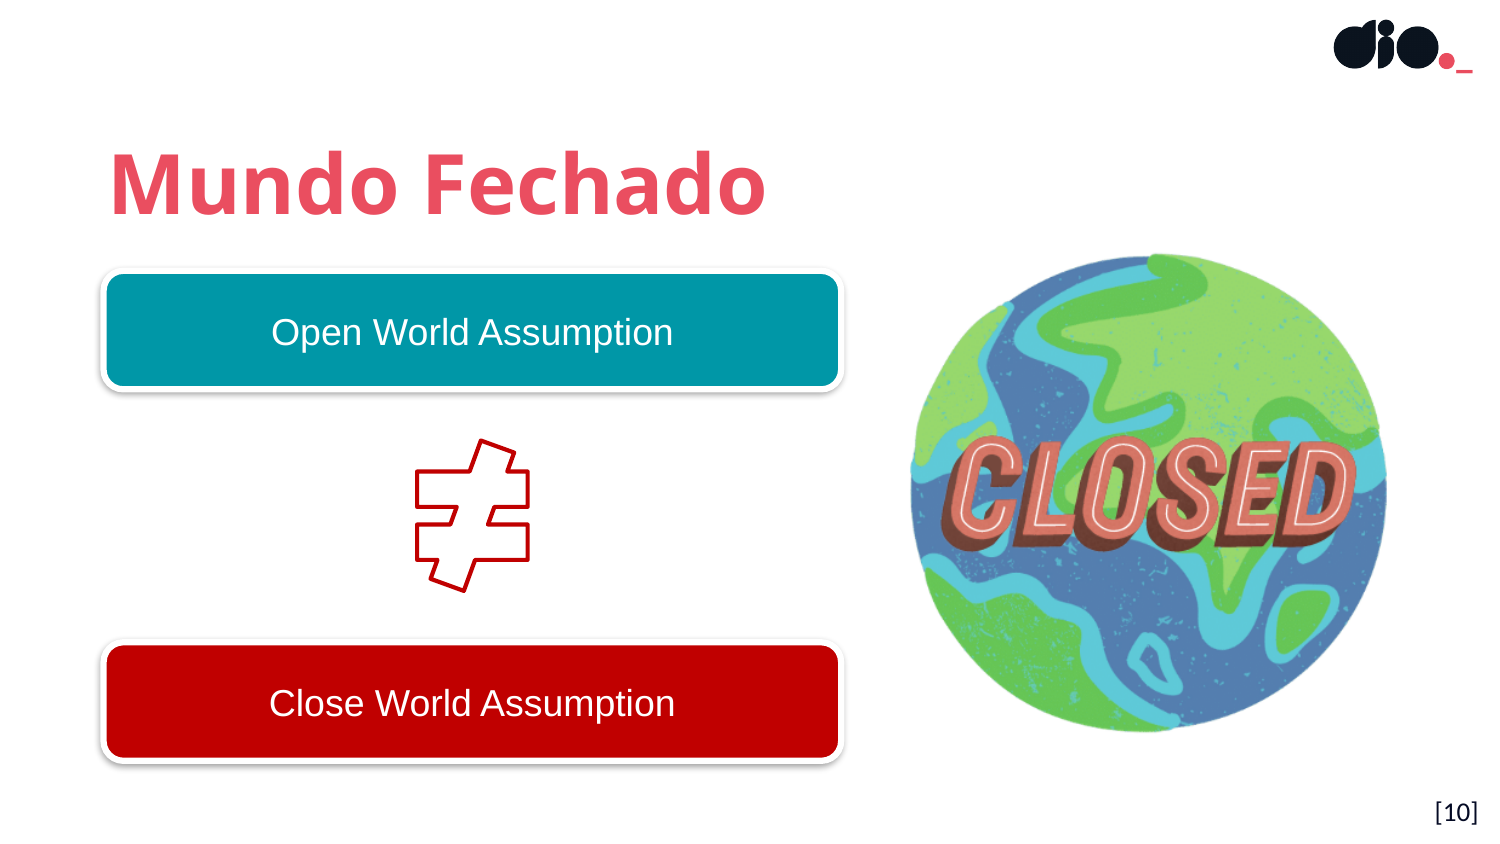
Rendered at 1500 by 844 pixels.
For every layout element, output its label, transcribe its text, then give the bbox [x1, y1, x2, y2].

slide_number [10] [1403, 779, 1494, 844]
text_box Mundo Fechado [92, 104, 1408, 243]
text_box [415, 438, 530, 593]
text_box Open World Assumption [100, 267, 845, 393]
text_box Close World Assumption [100, 639, 845, 764]
picture [1333, 19, 1473, 74]
picture [892, 242, 1405, 742]
